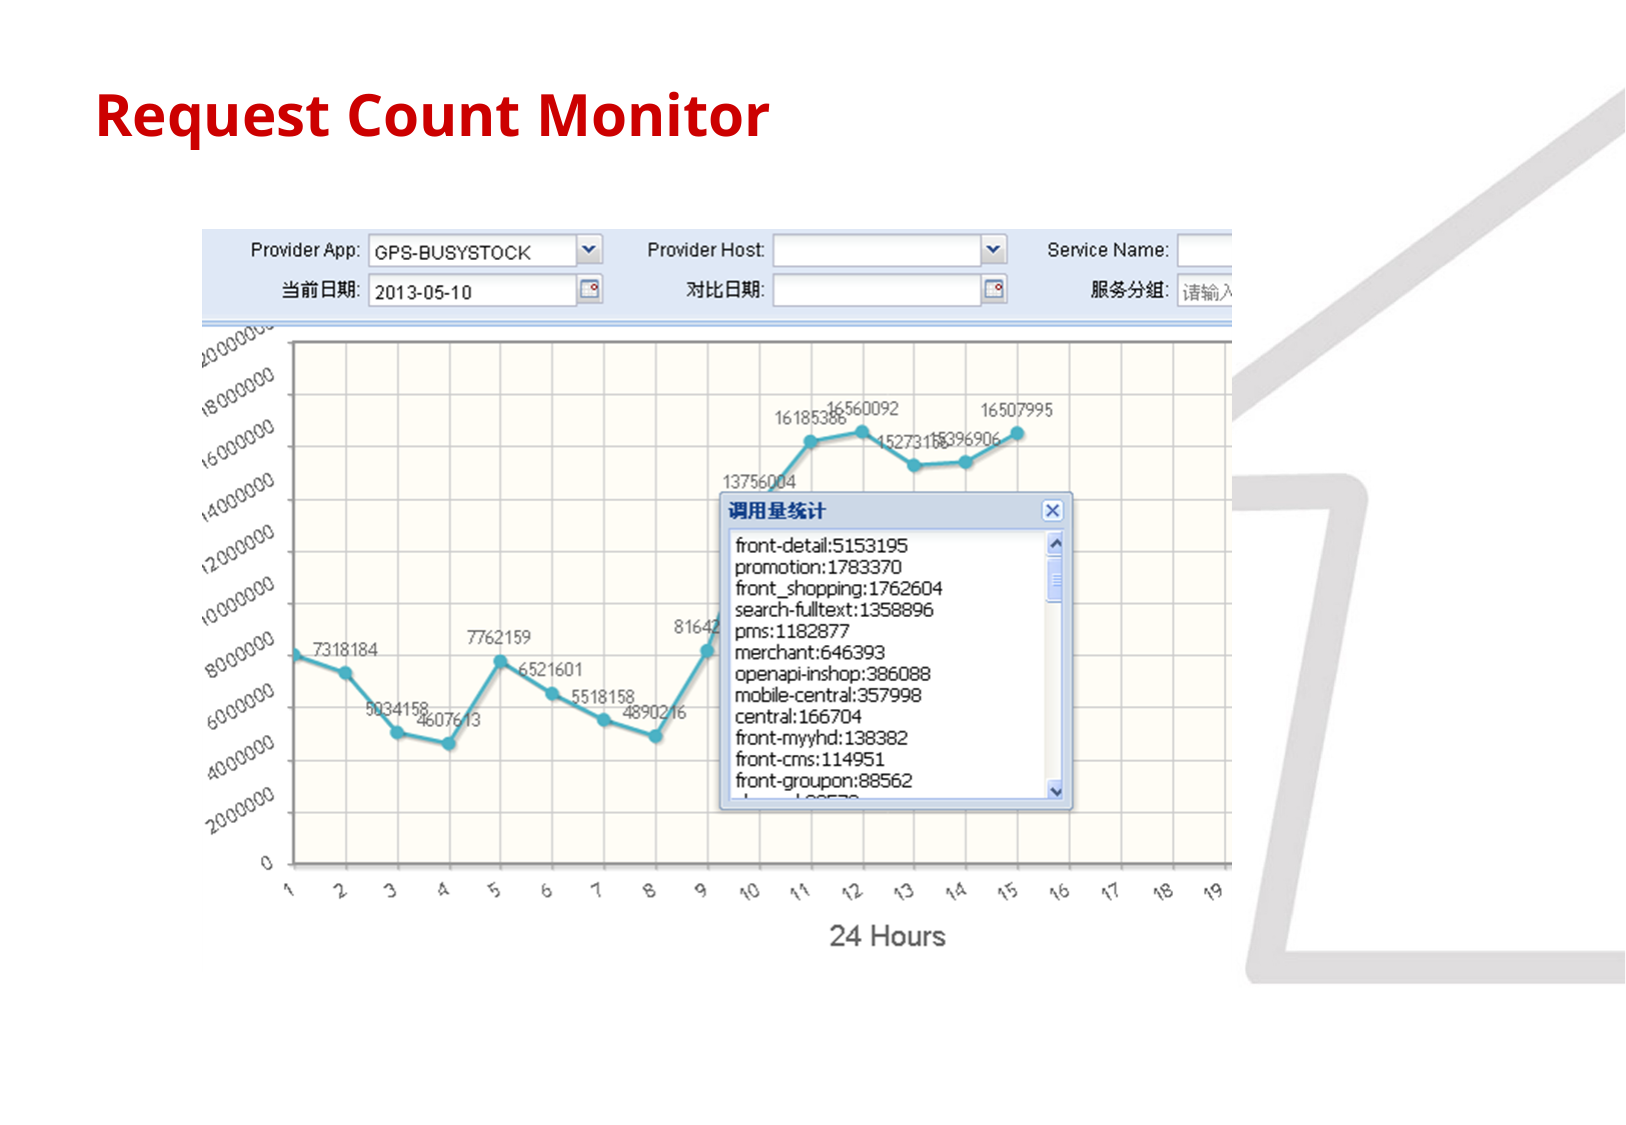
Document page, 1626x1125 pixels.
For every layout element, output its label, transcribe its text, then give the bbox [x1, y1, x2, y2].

picture [0, 0, 1626, 1125]
list Request Count Monitor [79, 71, 1251, 176]
